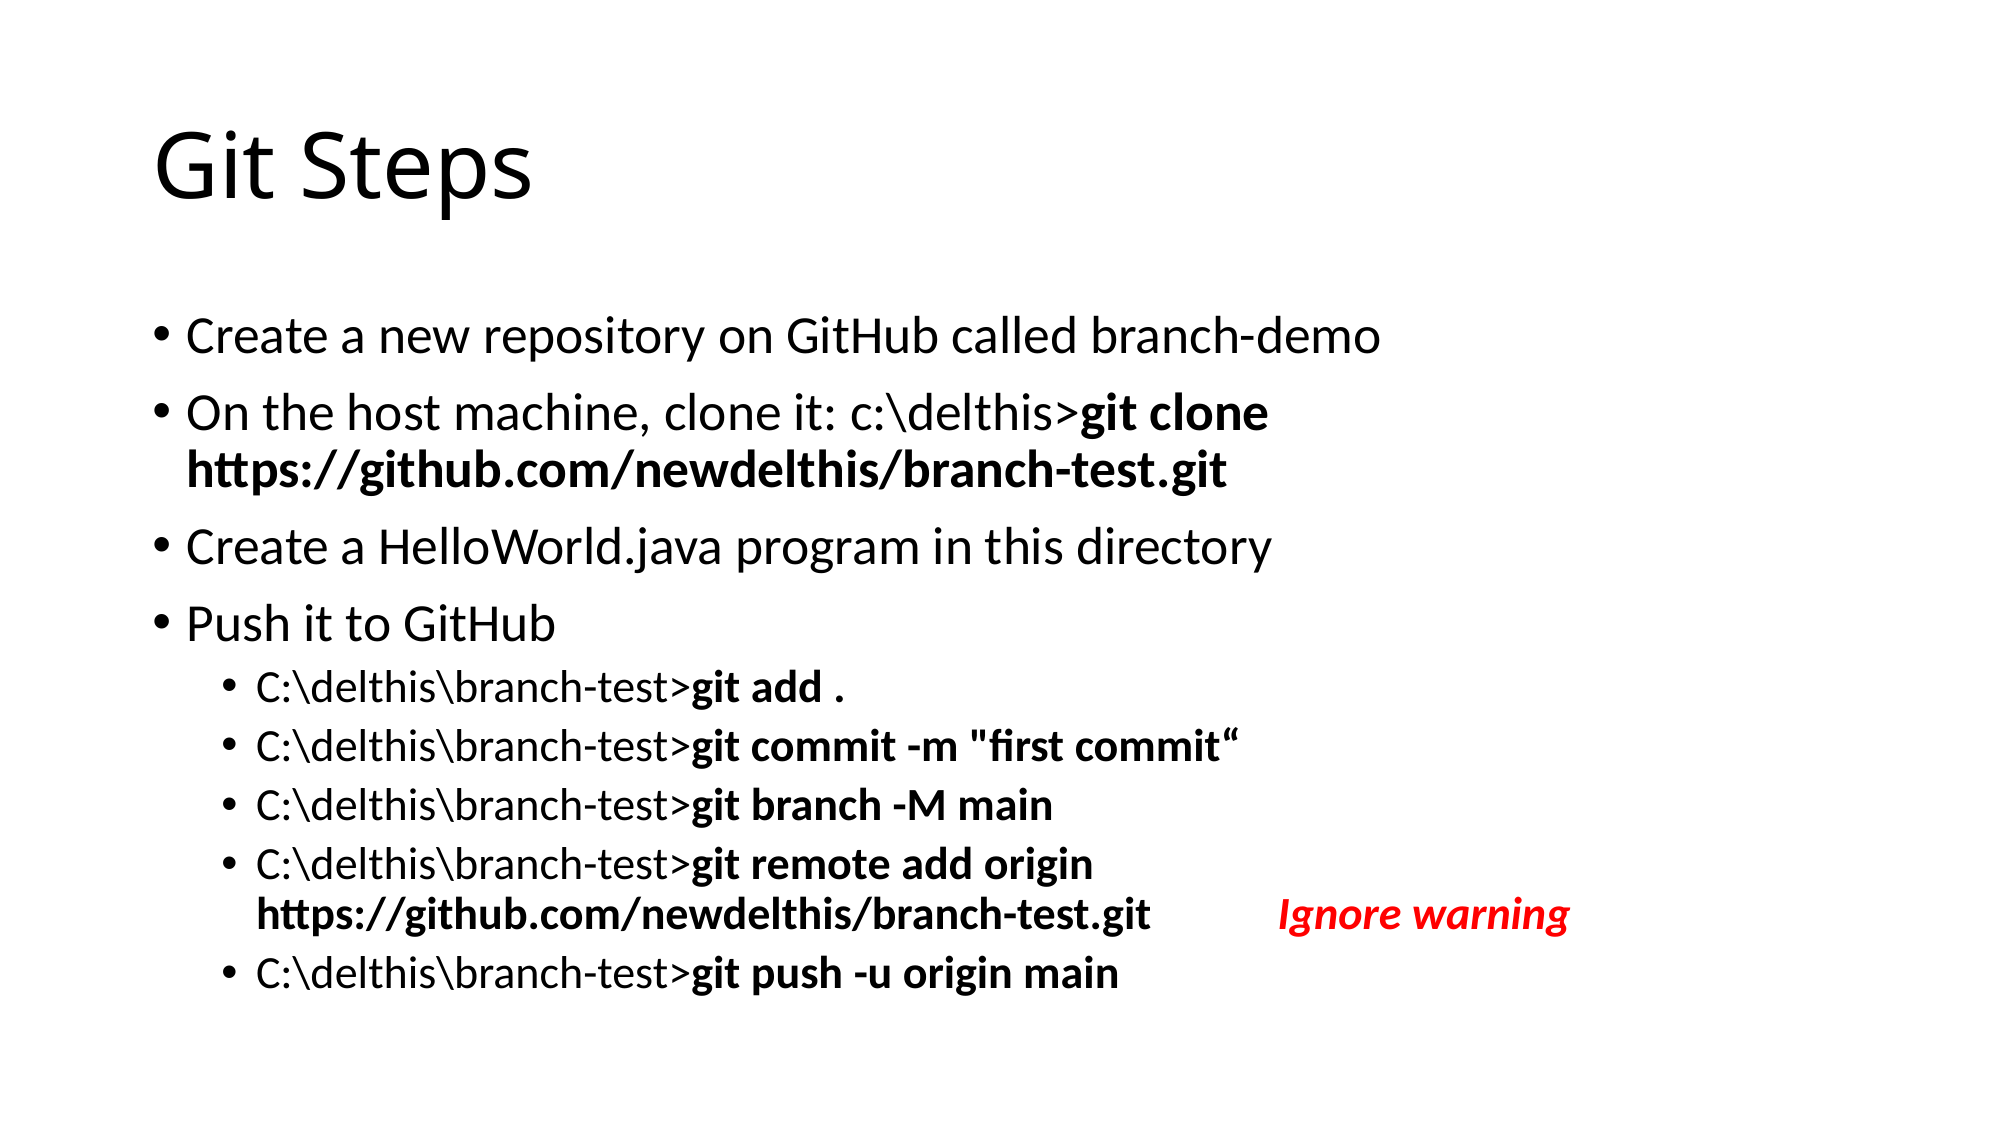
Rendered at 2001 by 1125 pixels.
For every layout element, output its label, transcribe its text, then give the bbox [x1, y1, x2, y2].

title Git Steps [137, 59, 1863, 278]
list Create a new repository on GitHub called branch-demo On the host machine, clone it: c:\delthis>git clone https://github.com/newdelthis/branch-test.git Create a HelloWorld.java program in this directory Push it to GitHub C:\delthis\branch-test>git add . C:\delthis\branch-test>git commit -m "first commit“ C:\delthis\branch-test>git branch -M main C:\delthis\branch-test>git remote add origin https://github.com/newdelthis/branch-test.git Ignore warning C:\delthis\branch-test>git push -u origin main [137, 299, 1863, 1014]
